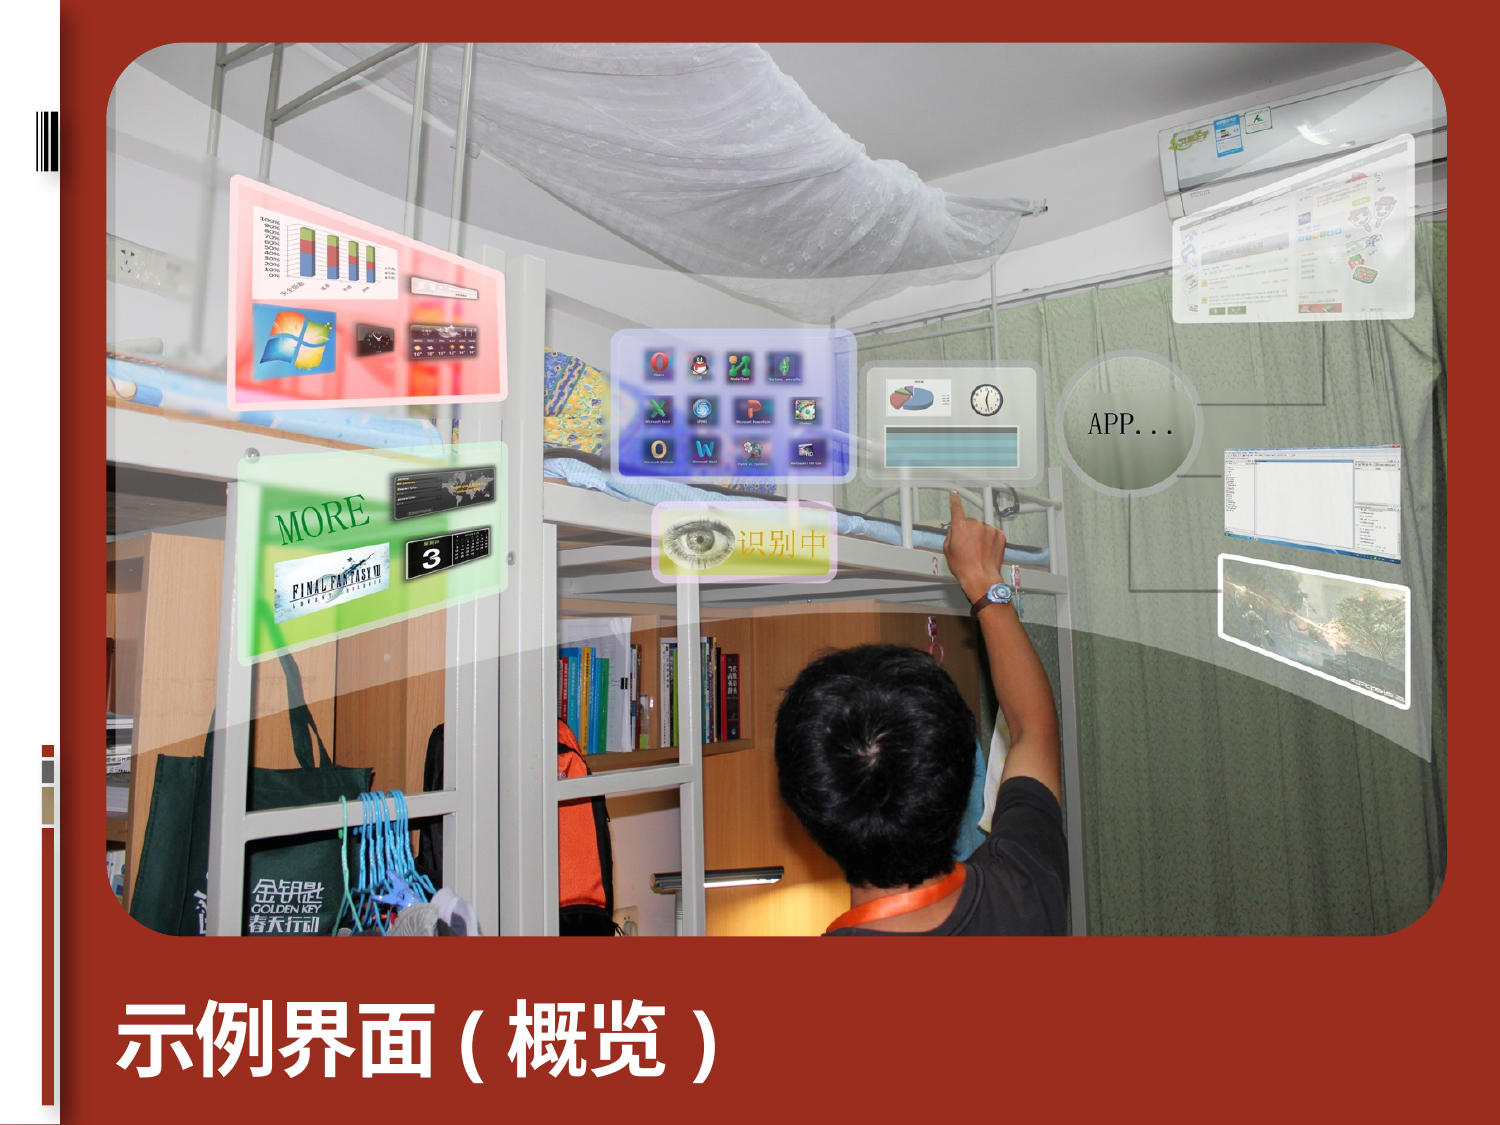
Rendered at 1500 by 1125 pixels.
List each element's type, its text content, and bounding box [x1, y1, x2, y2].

title 示例界面(概览) [100, 770, 1376, 1094]
picture [106, 42, 1448, 937]
